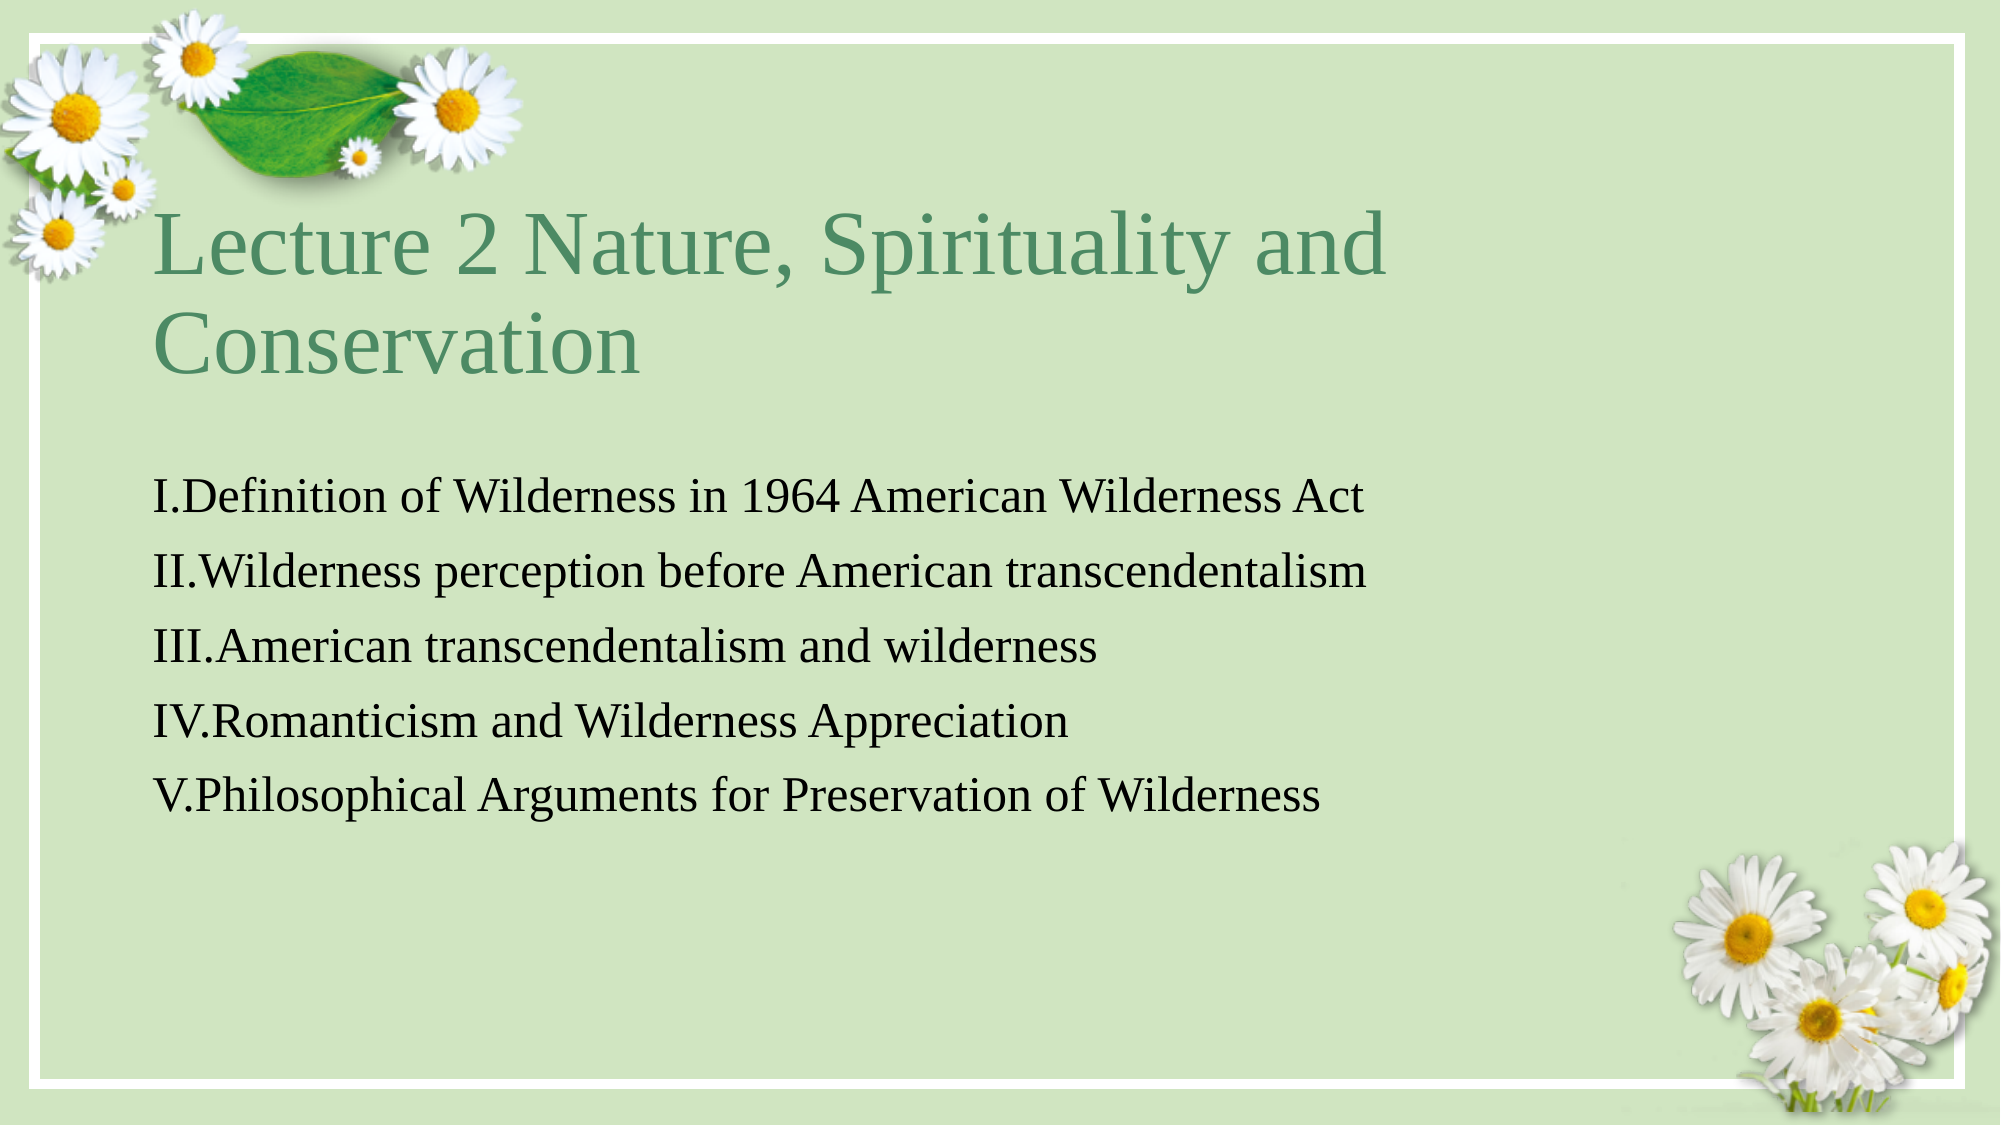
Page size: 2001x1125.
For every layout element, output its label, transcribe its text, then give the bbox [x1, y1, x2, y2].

title Lecture 2 Nature, Spirituality and Conservation [137, 185, 1863, 381]
picture [1621, 837, 2001, 1112]
picture [0, 0, 557, 314]
list I.Definition of Wilderness in 1964 American Wilderness Act II.Wilderness perception before American transcendentalism III.American transcendentalism and wilderness IV.Romanticism and Wilderness Appreciation V.Philosophical Arguments for Preservation of Wilderness [137, 381, 1863, 1024]
